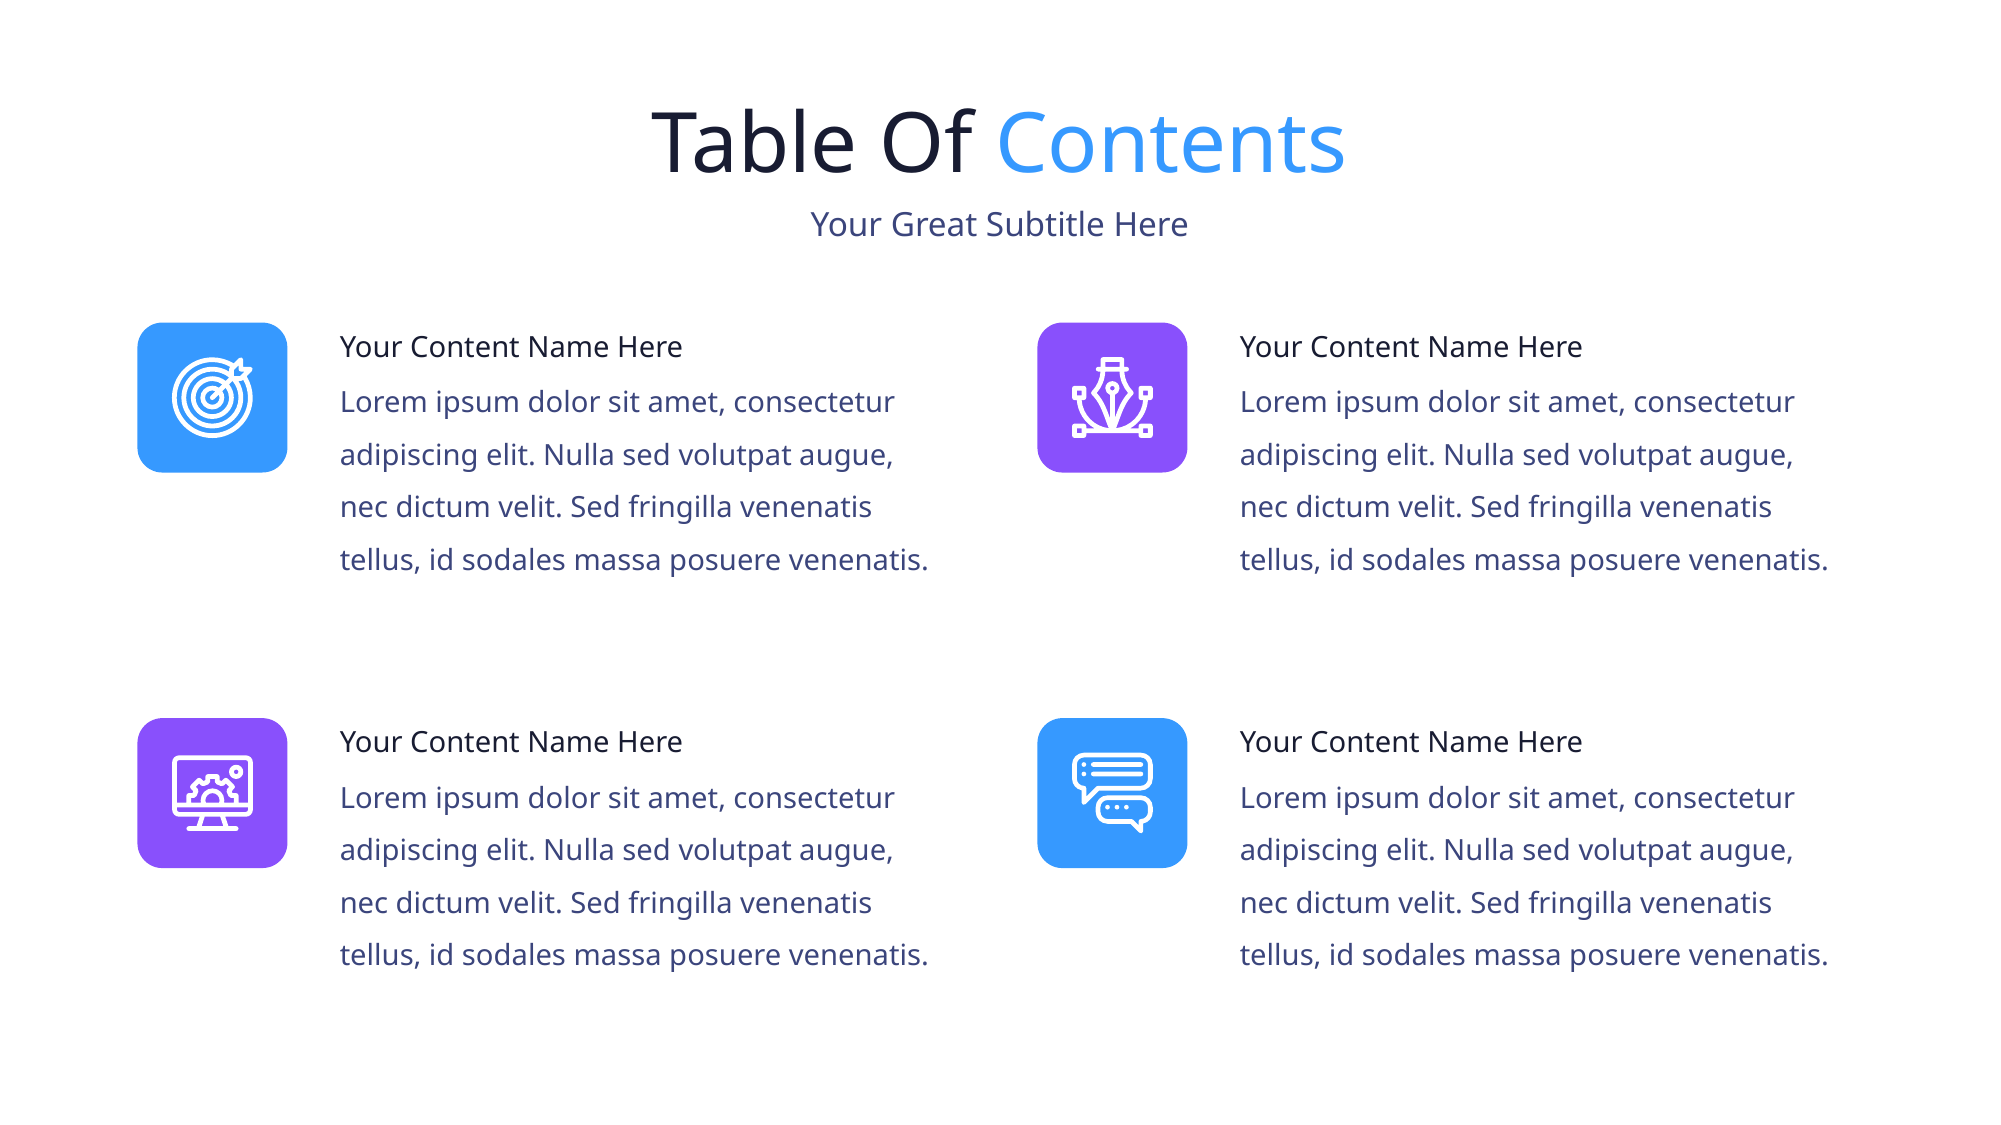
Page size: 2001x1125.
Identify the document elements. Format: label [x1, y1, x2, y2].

text_box [1037, 322, 1188, 473]
text_box [324, 310, 963, 587]
text_box [1224, 705, 1863, 982]
text_box [137, 322, 288, 473]
text_box [137, 718, 288, 869]
text_box [137, 82, 1863, 247]
text_box [1224, 310, 1863, 587]
text_box [324, 705, 963, 982]
text_box [1037, 718, 1188, 869]
